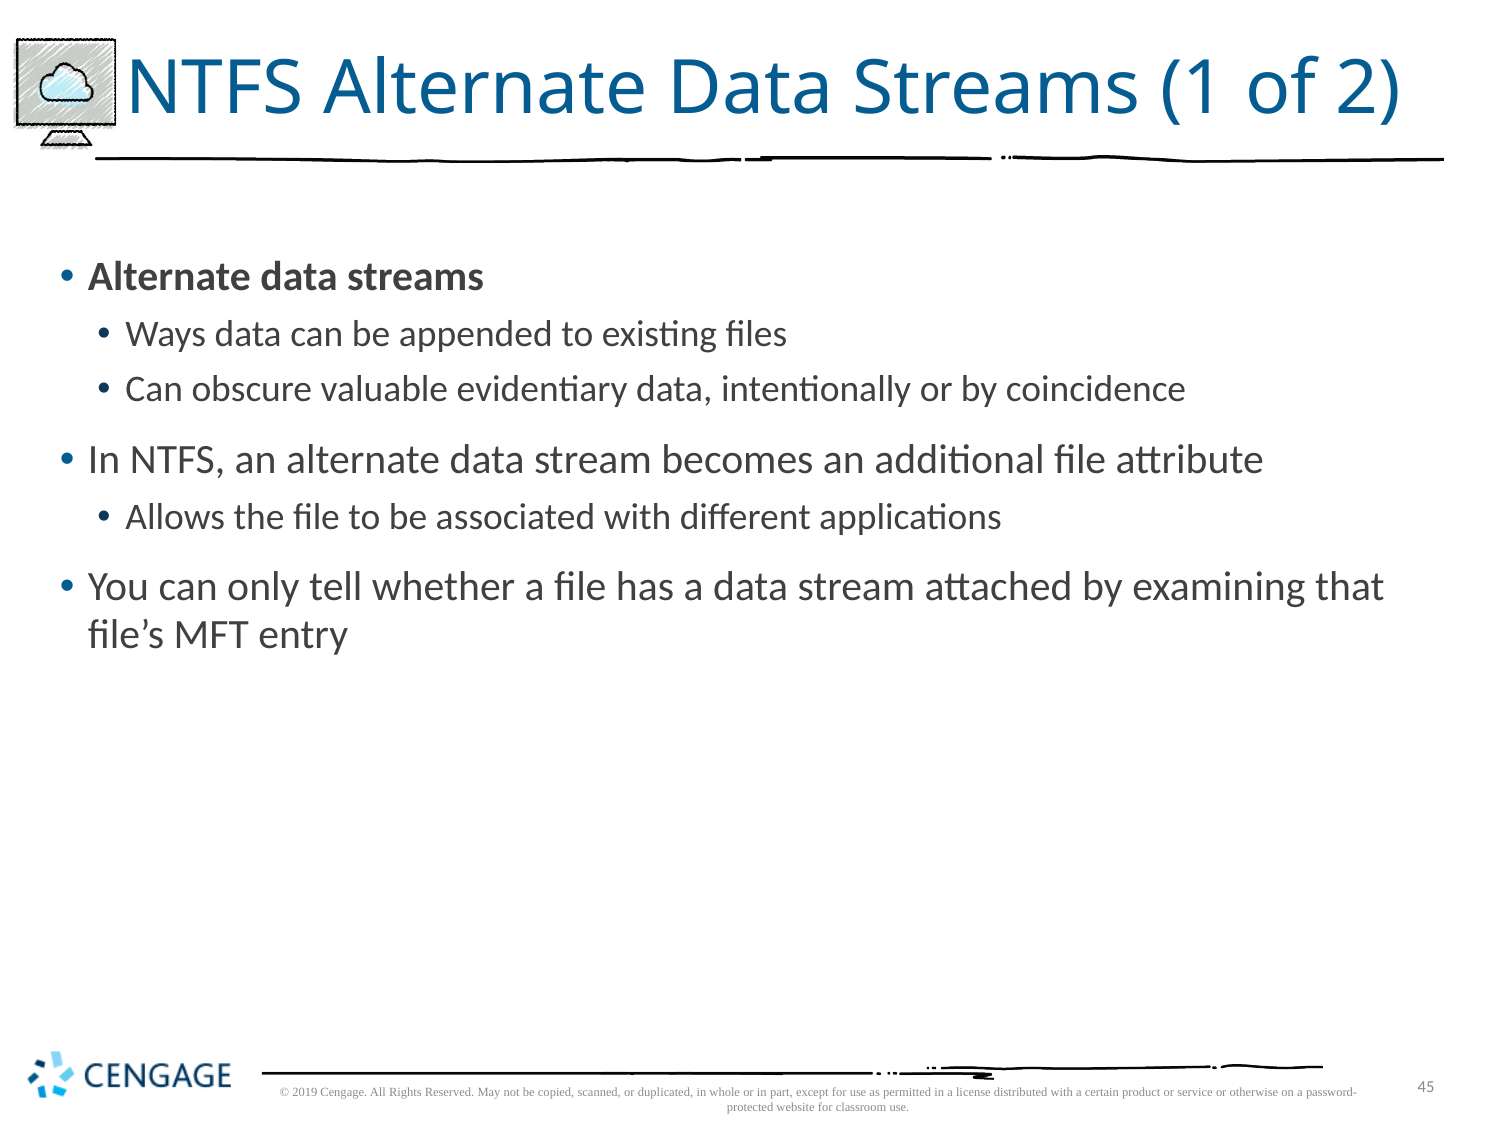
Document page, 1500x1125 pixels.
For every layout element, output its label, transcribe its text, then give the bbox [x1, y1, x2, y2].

picture [7, 1037, 244, 1111]
list Alternate data streams Ways data can be appended to existing files Can obscure valuable evidentiary data, intentionally or by coincidence In NTFS, an alternate data stream becomes an additional file attribute Allows the file to be associated with different applications You can only tell whether a file has a data stream attached by examining that file’s MFT entry [59, 252, 1441, 490]
picture [12, 36, 117, 151]
picture [261, 1064, 1323, 1079]
footer © 2019 Cengage. All Rights Reserved. May not be copied, scanned, or duplicated, in whole or in part, except for use as permitted in a license distributed with a certain product or service or otherwise on a password-protected website for classroom use. [261, 1079, 1375, 1120]
title NTFS Alternate Data Streams (1 of 2) [125, 52, 1442, 130]
slide_number 45 [1412, 1037, 1500, 1100]
picture [95, 155, 1444, 163]
